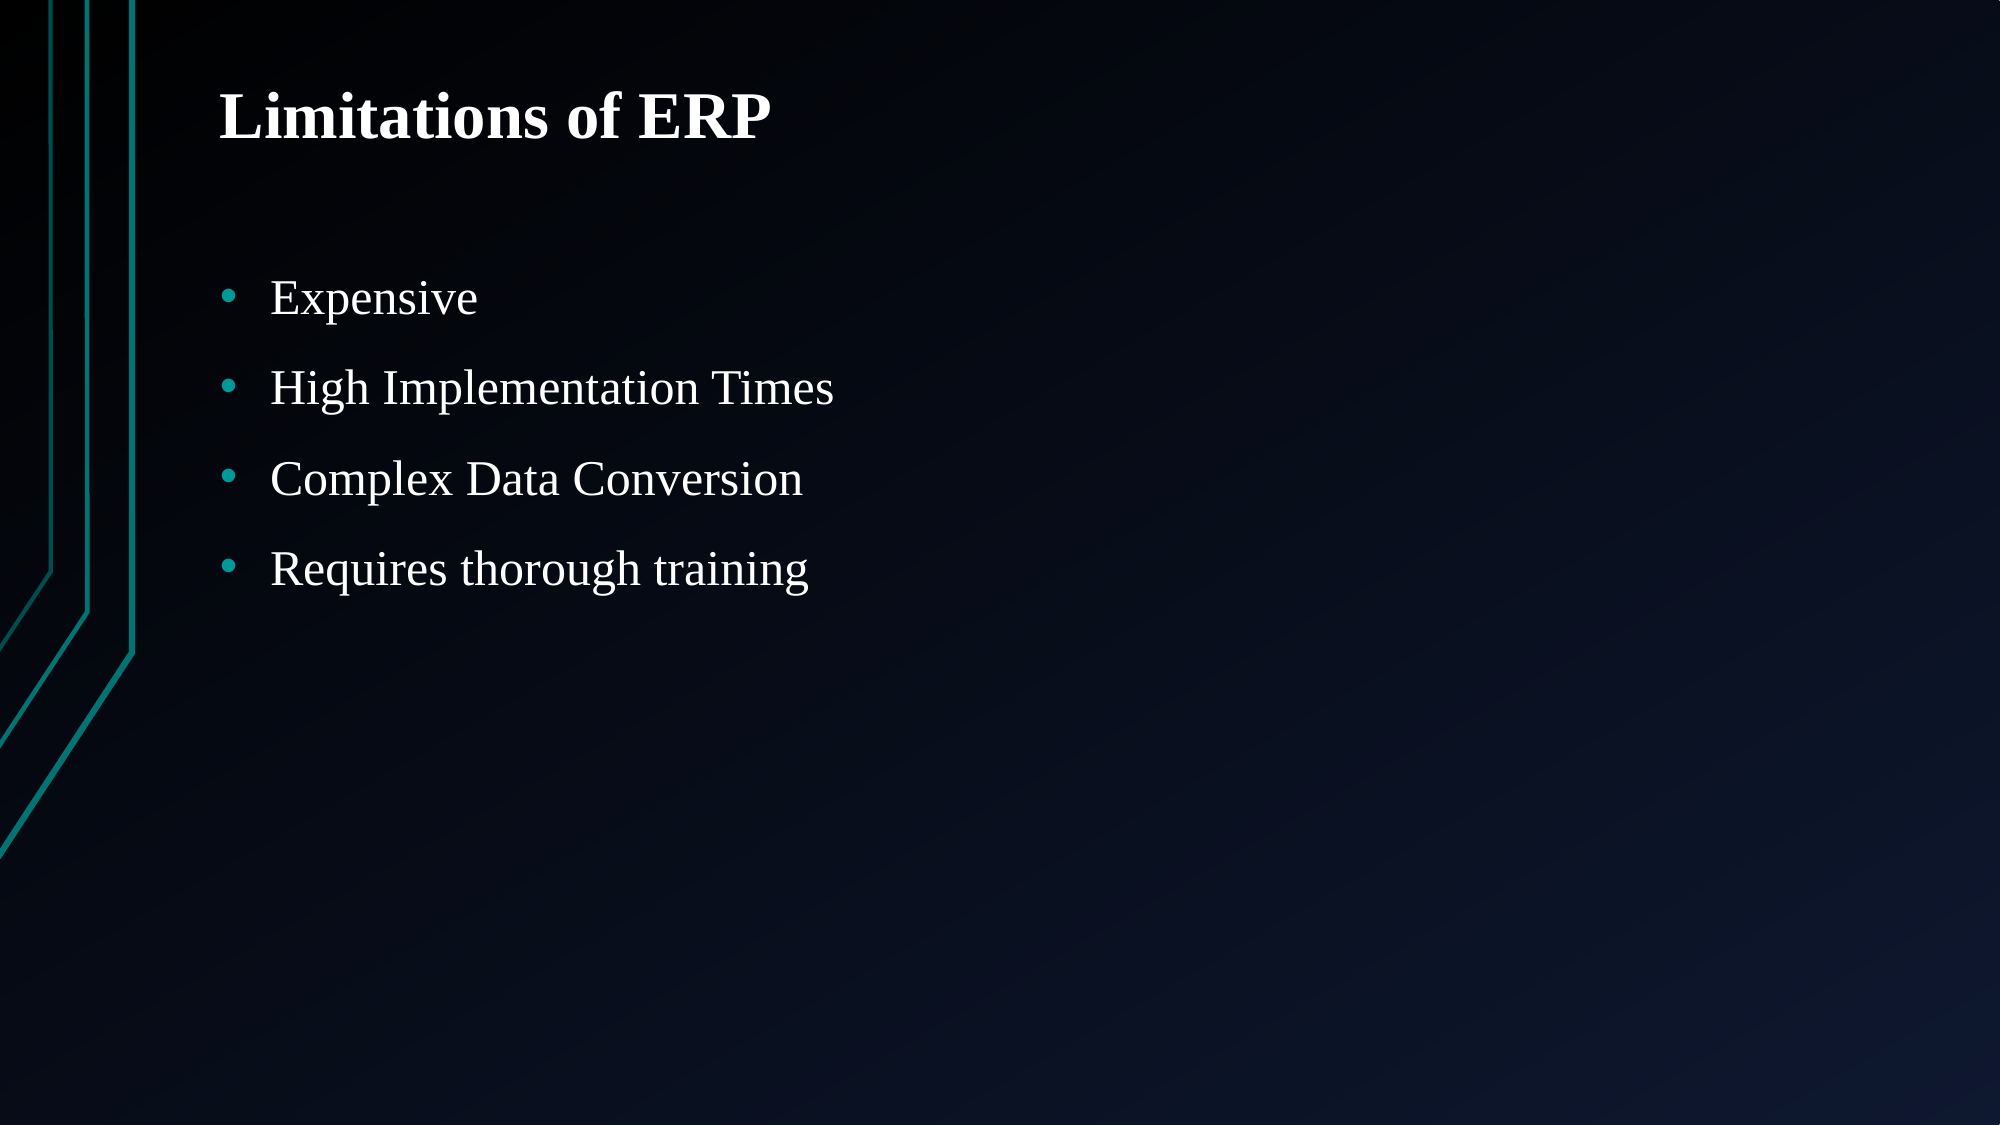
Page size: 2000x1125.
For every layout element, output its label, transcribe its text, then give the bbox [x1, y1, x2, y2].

title Limitations of ERP [199, 45, 1900, 163]
list Expensive High Implementation Times Complex Data Conversion Requires thorough training [199, 224, 1900, 957]
